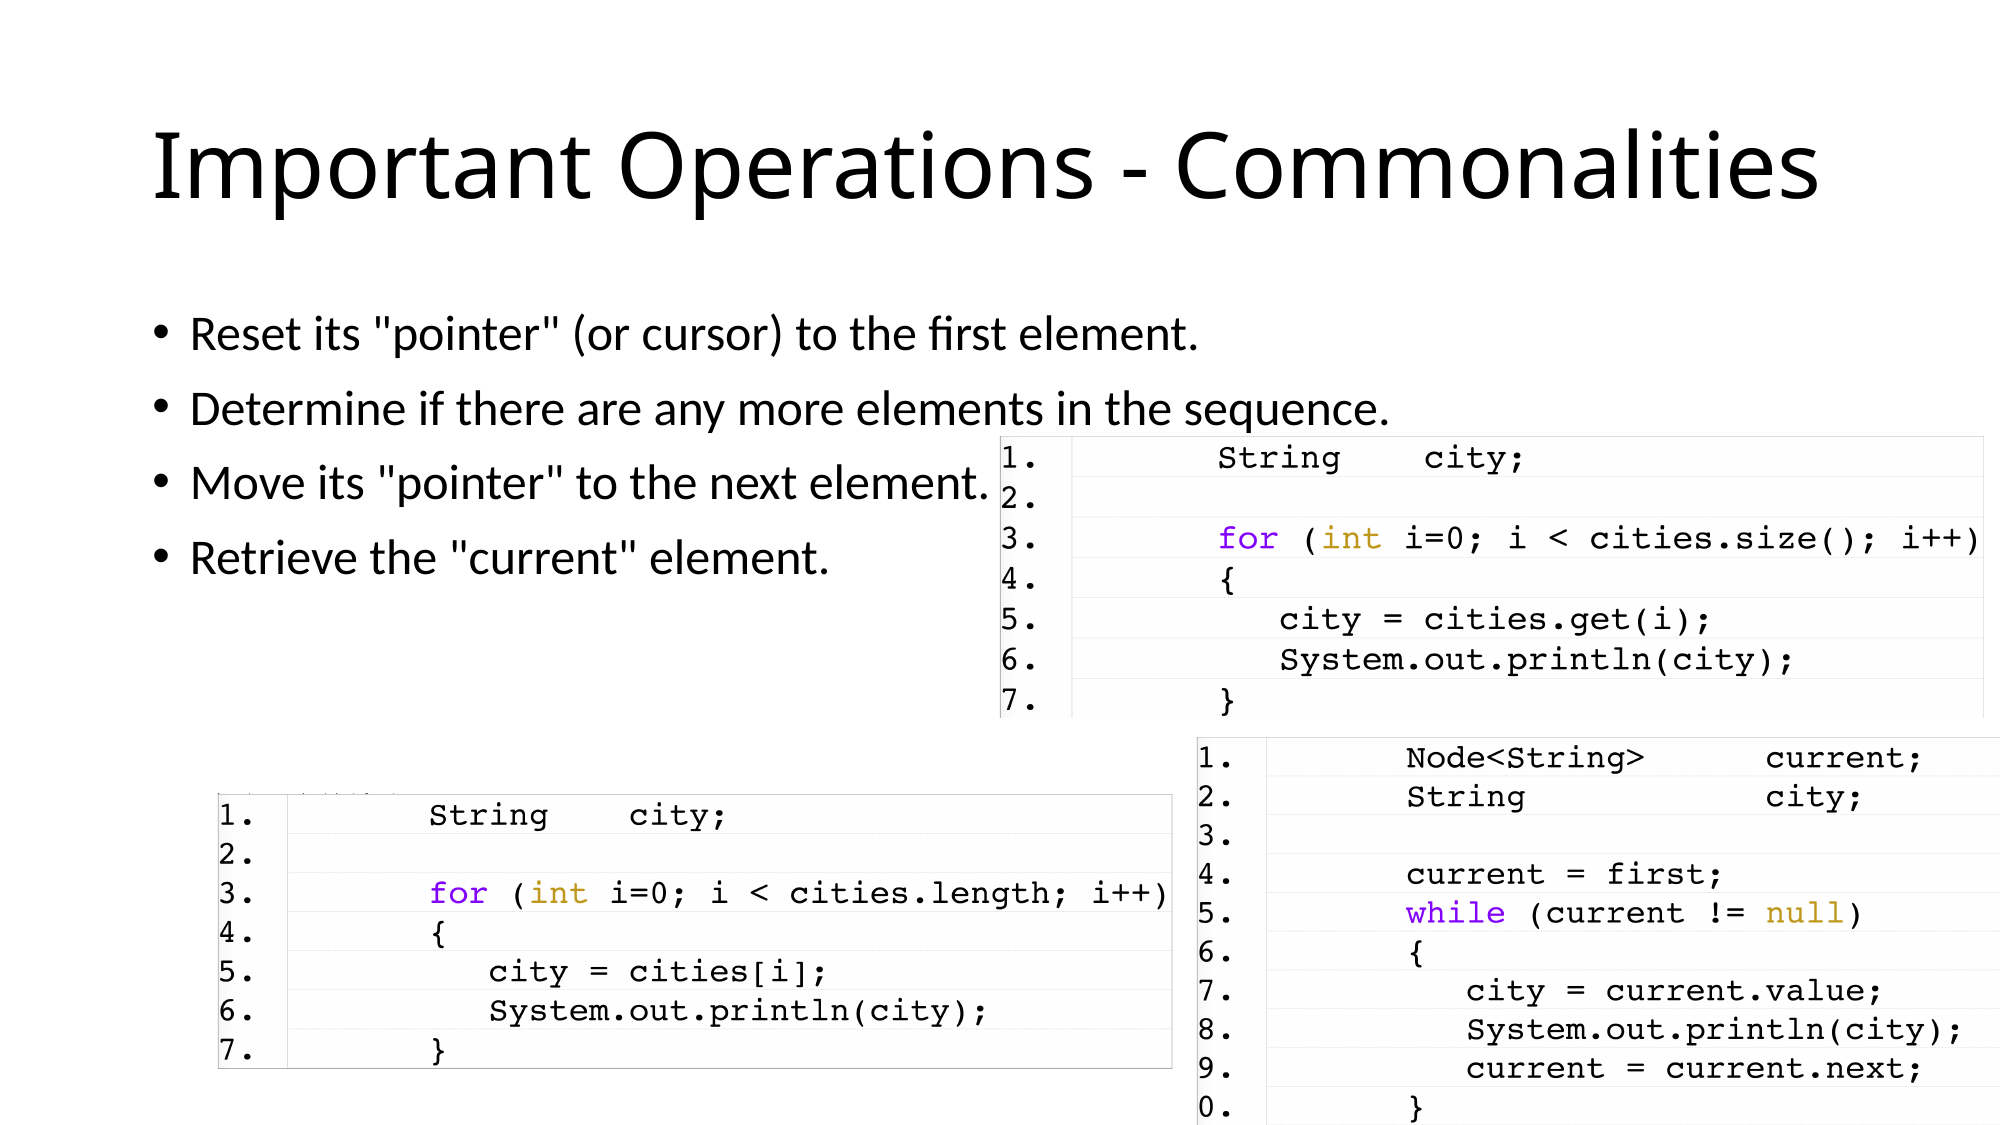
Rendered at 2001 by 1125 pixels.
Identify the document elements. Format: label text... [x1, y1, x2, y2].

picture [217, 793, 1173, 1069]
picture [999, 436, 1984, 718]
list Reset its "pointer" (or cursor) to the first element. Determine if there are any more elements in the sequence. Move its "pointer" to the next element. Retrieve the "current" element. [137, 299, 1863, 1014]
title Important Operations - Commonalities [137, 59, 1863, 278]
picture [1196, 737, 2000, 1125]
